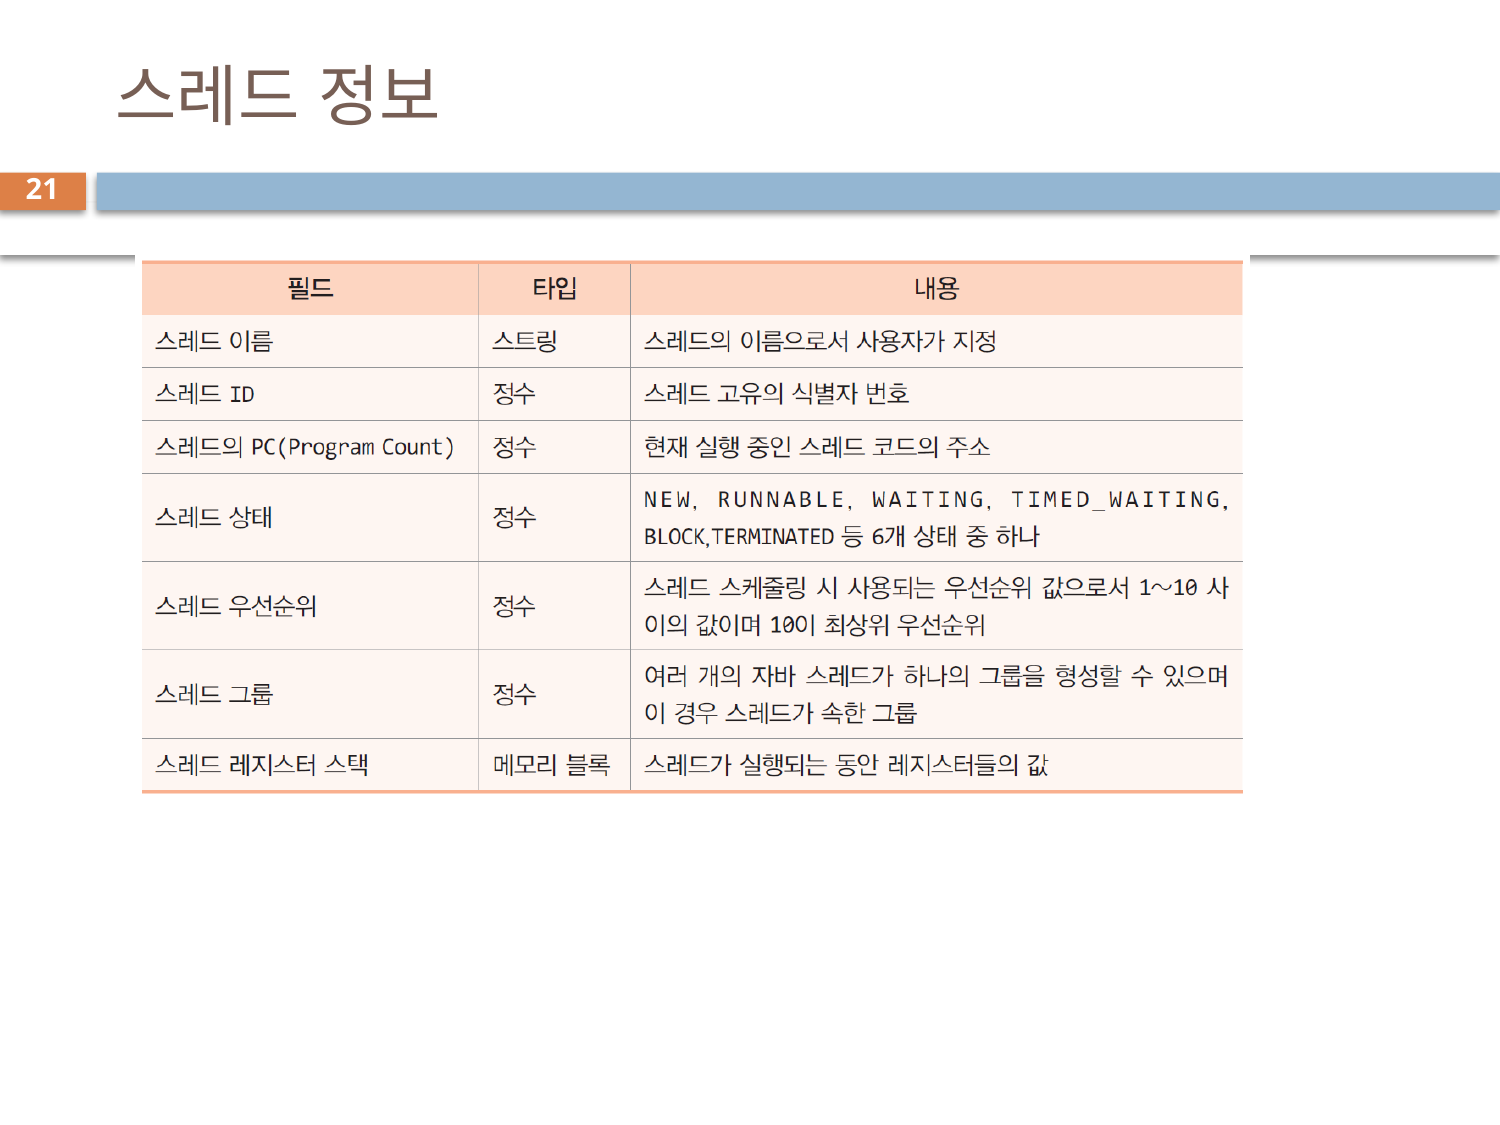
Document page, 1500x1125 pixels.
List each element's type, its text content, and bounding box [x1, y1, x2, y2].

picture [135, 255, 1250, 799]
title 스레드 정보 [100, 37, 1438, 149]
slide_number 21 [0, 170, 87, 211]
